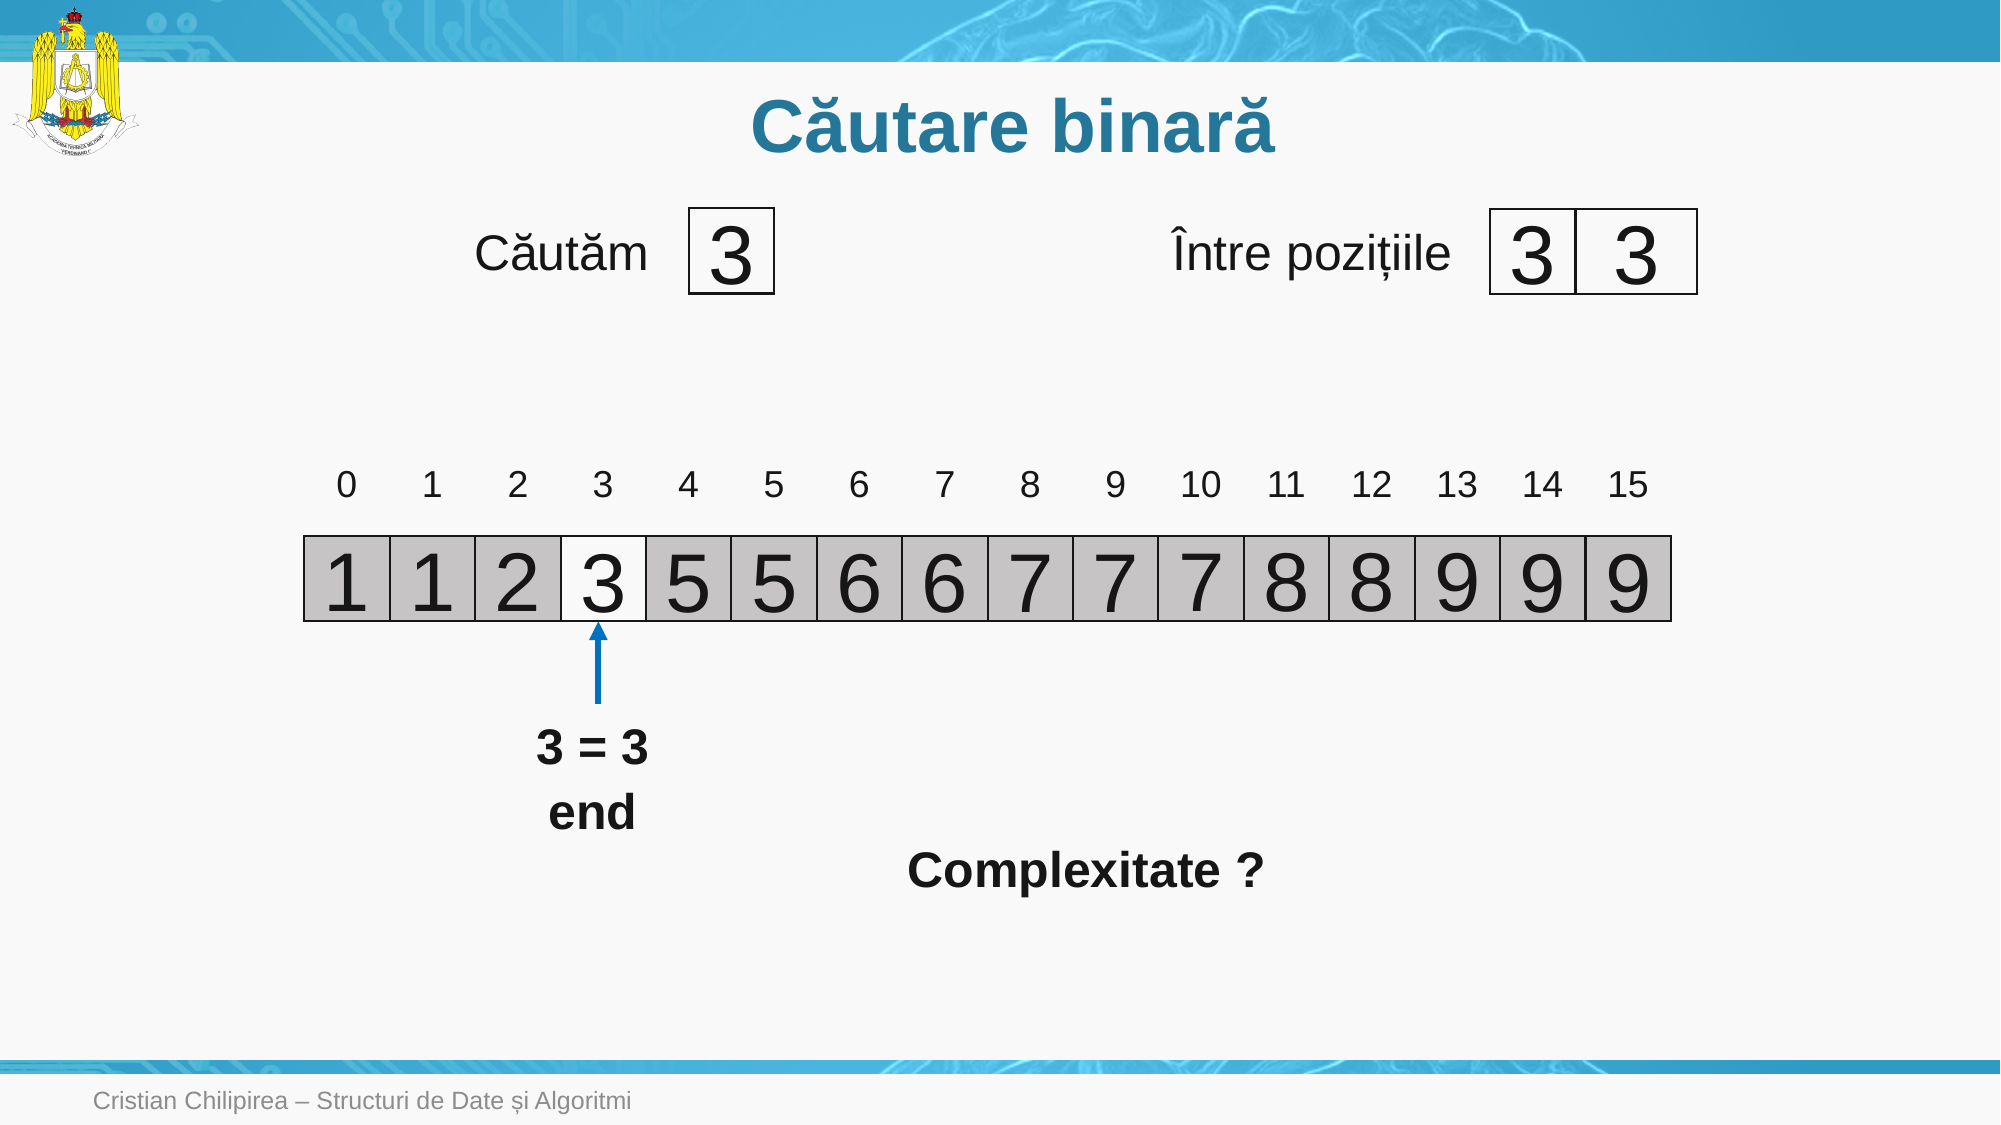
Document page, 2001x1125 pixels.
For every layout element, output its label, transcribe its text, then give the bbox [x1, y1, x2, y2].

text_box 9 [1414, 535, 1499, 622]
text_box 7 [1072, 535, 1157, 622]
text_box 2 [474, 535, 560, 622]
text_box 1 [303, 535, 389, 622]
text_box Între pozițiile [1157, 212, 1468, 288]
text_box 8 [1328, 535, 1414, 622]
picture [0, 1060, 2000, 1074]
text_box 15 [1592, 453, 1664, 513]
text_box 1 [407, 453, 458, 513]
text_box 10 [1165, 453, 1237, 513]
text_box 5 [645, 535, 730, 622]
text_box 2 [492, 453, 544, 513]
picture [0, 0, 2000, 156]
text_box 6 [901, 535, 987, 622]
text_box 9 [1090, 453, 1142, 513]
text_box Căutăm [459, 212, 665, 288]
text_box 5 [748, 453, 800, 513]
text_box Complexitate ? [892, 830, 1282, 906]
text_box 8 [1005, 453, 1056, 513]
text_box 1 [389, 535, 474, 622]
text_box 11 [1252, 453, 1321, 513]
text_box 7 [1157, 535, 1243, 622]
title Căutare binară [150, 76, 1876, 180]
text_box 9 [1499, 535, 1584, 622]
text_box 12 [1336, 453, 1408, 513]
text_box 6 [834, 453, 885, 513]
text_box 4 [663, 453, 714, 513]
text_box end [533, 772, 653, 847]
text_box 13 [1421, 453, 1493, 513]
text_box 3 = 3 [521, 706, 665, 782]
text_box 5 [730, 535, 816, 622]
text_box 14 [1507, 453, 1579, 513]
text_box 3 [578, 453, 629, 513]
text_box 7 [919, 453, 971, 513]
text_box 0 [321, 453, 373, 513]
text_box 8 [1243, 535, 1328, 622]
text_box 7 [987, 535, 1072, 622]
text_box 3 [1489, 208, 1574, 295]
text_box 3 [688, 207, 775, 295]
text_box 3 [560, 535, 645, 622]
footer Cristian Chilipirea – Structuri de Date și Algoritmi [77, 1073, 1338, 1125]
text_box 3 [1574, 208, 1698, 295]
text_box 9 [1584, 535, 1672, 622]
text_box 6 [816, 535, 901, 622]
